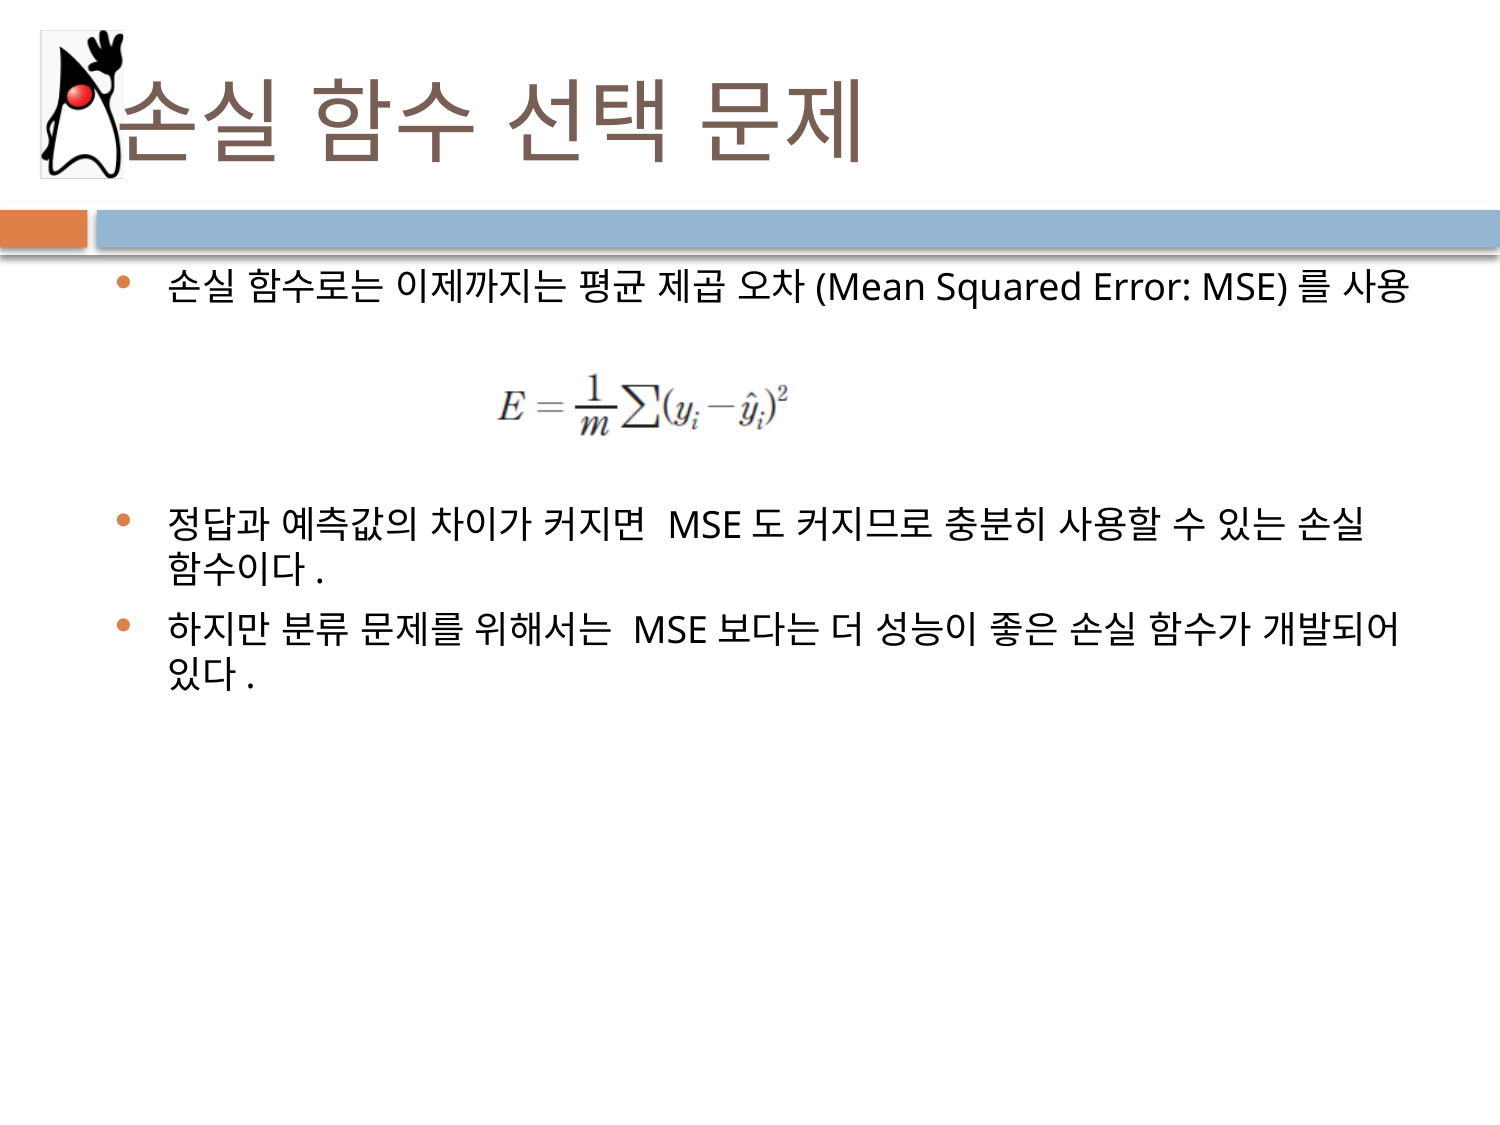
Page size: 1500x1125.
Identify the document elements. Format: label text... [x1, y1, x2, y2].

title 손실 함수 선택 문제 [100, 37, 1438, 200]
picture [39, 30, 124, 179]
list 손실 함수로는 이제까지는 평균 제곱 오차(Mean Squared Error: MSE)를 사용 정답과 예측값의 차이가 커지면 MSE도 커지므로 충분히 사용할 수 있는 손실 함수이다. 하지만 분류 문제를 위해서는 MSE보다는 더 성능이 좋은 손실 함수가 개발되어 있다. [100, 255, 1438, 993]
picture [442, 349, 867, 462]
